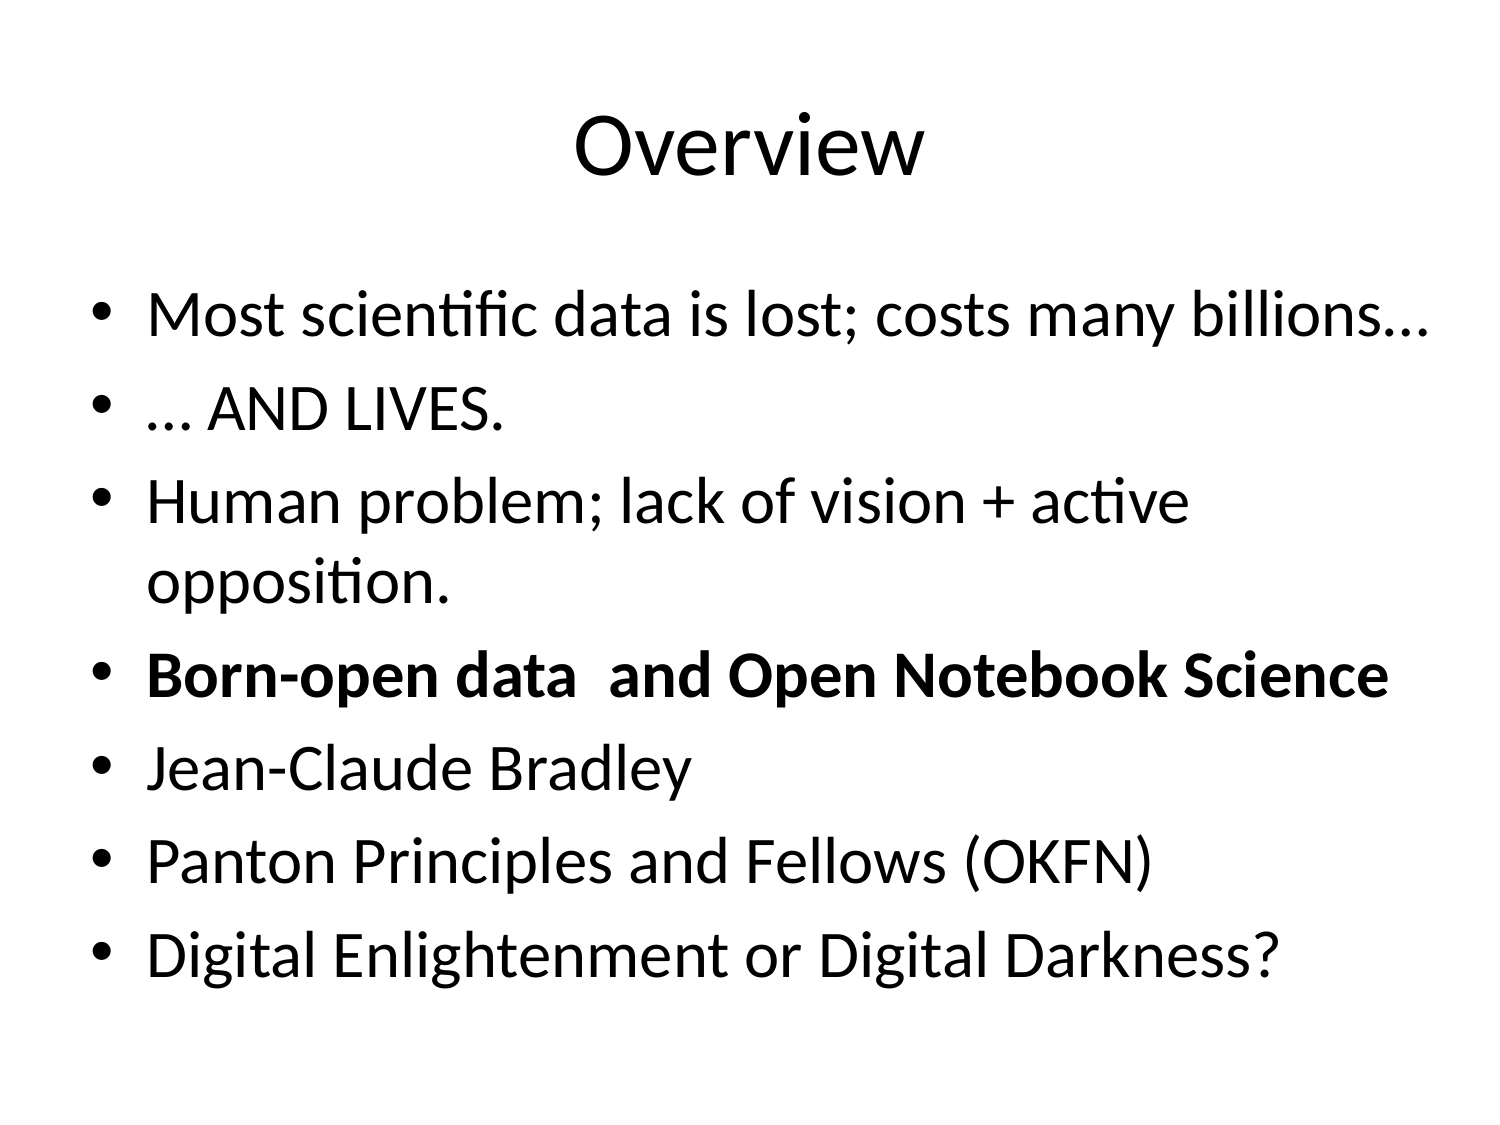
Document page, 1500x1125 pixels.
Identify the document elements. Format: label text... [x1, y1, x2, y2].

list Most scientific data is lost; costs many billions… … AND LIVES. Human problem; lack of vision + active opposition. Born-open data and Open Notebook Science Jean-Claude Bradley Panton Principles and Fellows (OKFN) Digital Enlightenment or Digital Darkness? [75, 262, 1457, 1005]
title Overview [75, 45, 1425, 233]
